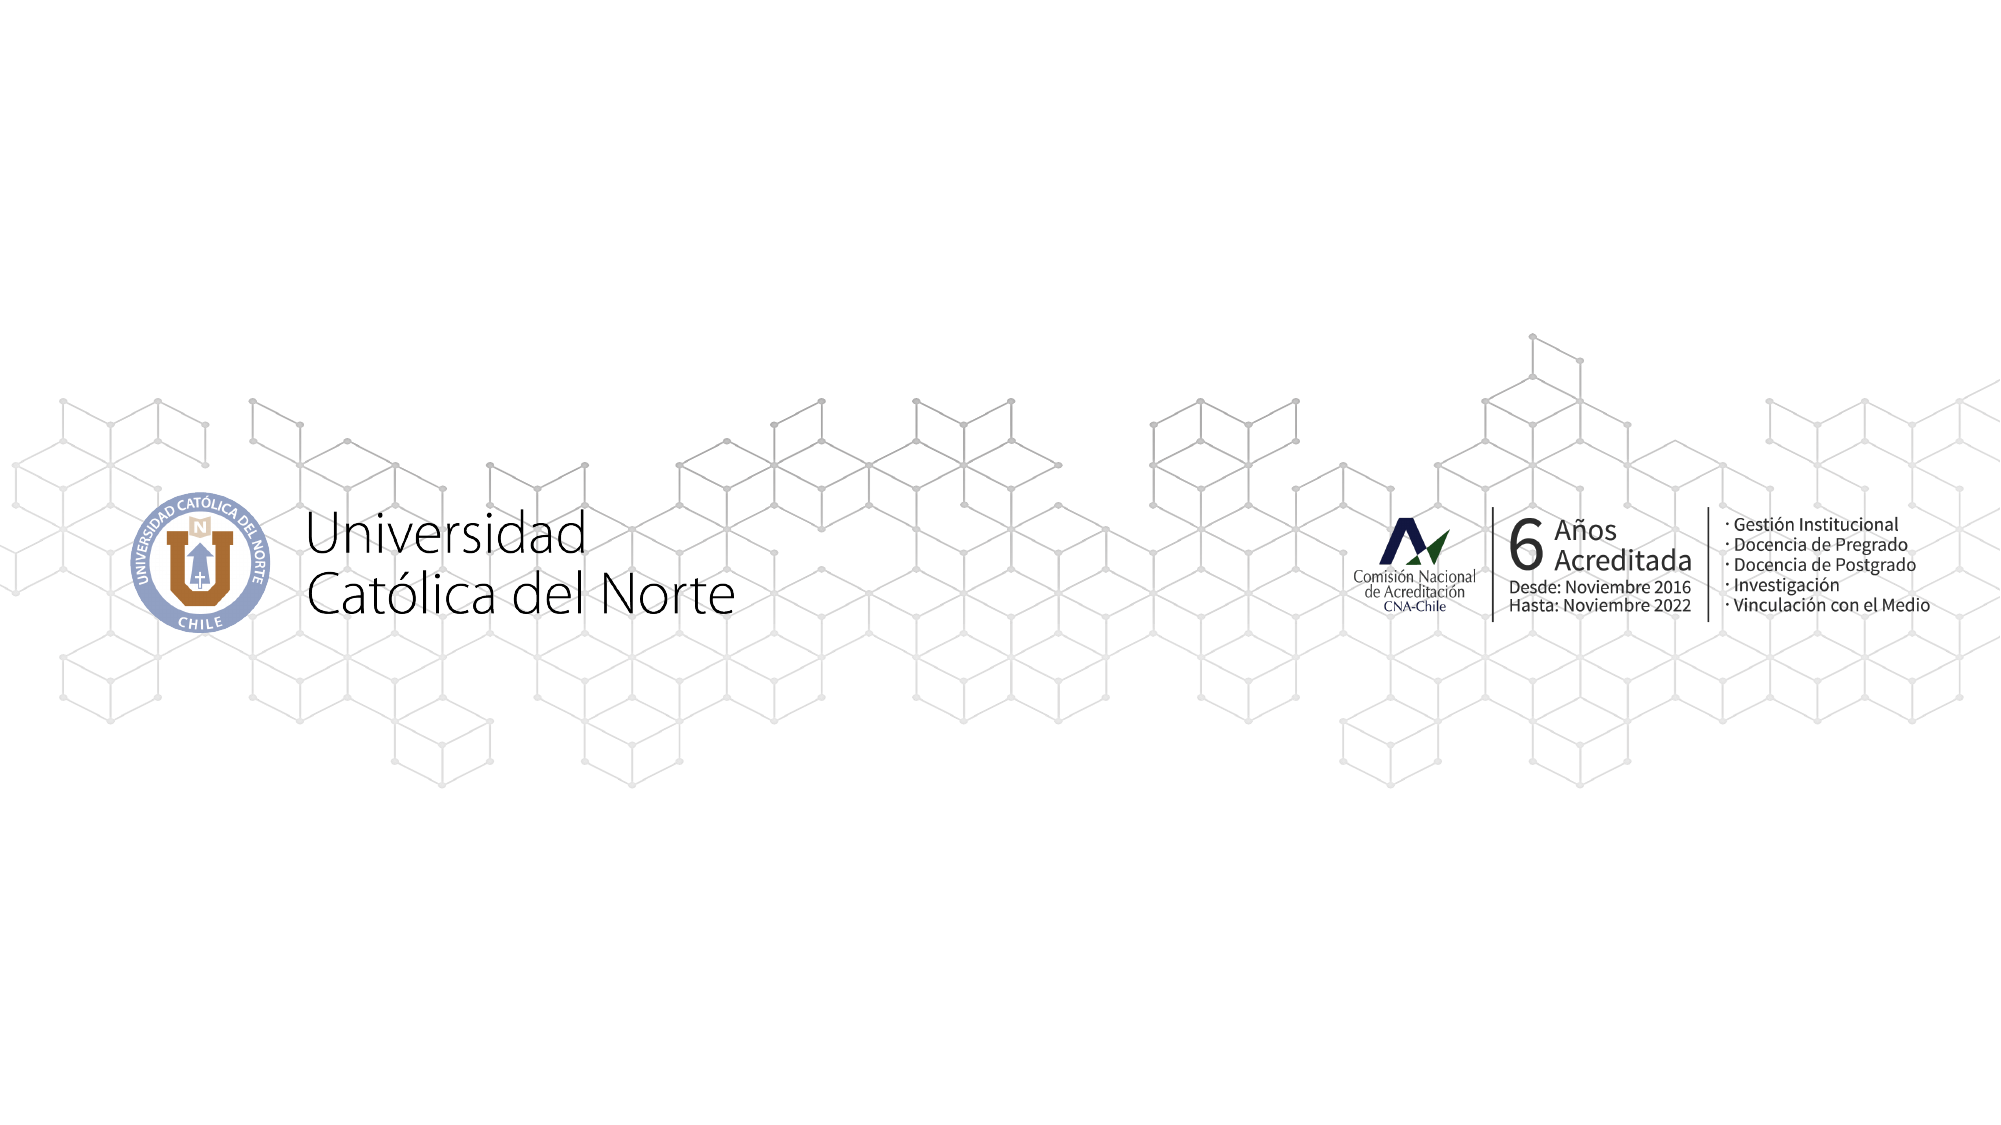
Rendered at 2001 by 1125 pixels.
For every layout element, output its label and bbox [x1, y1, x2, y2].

text_box [0, 330, 2000, 795]
